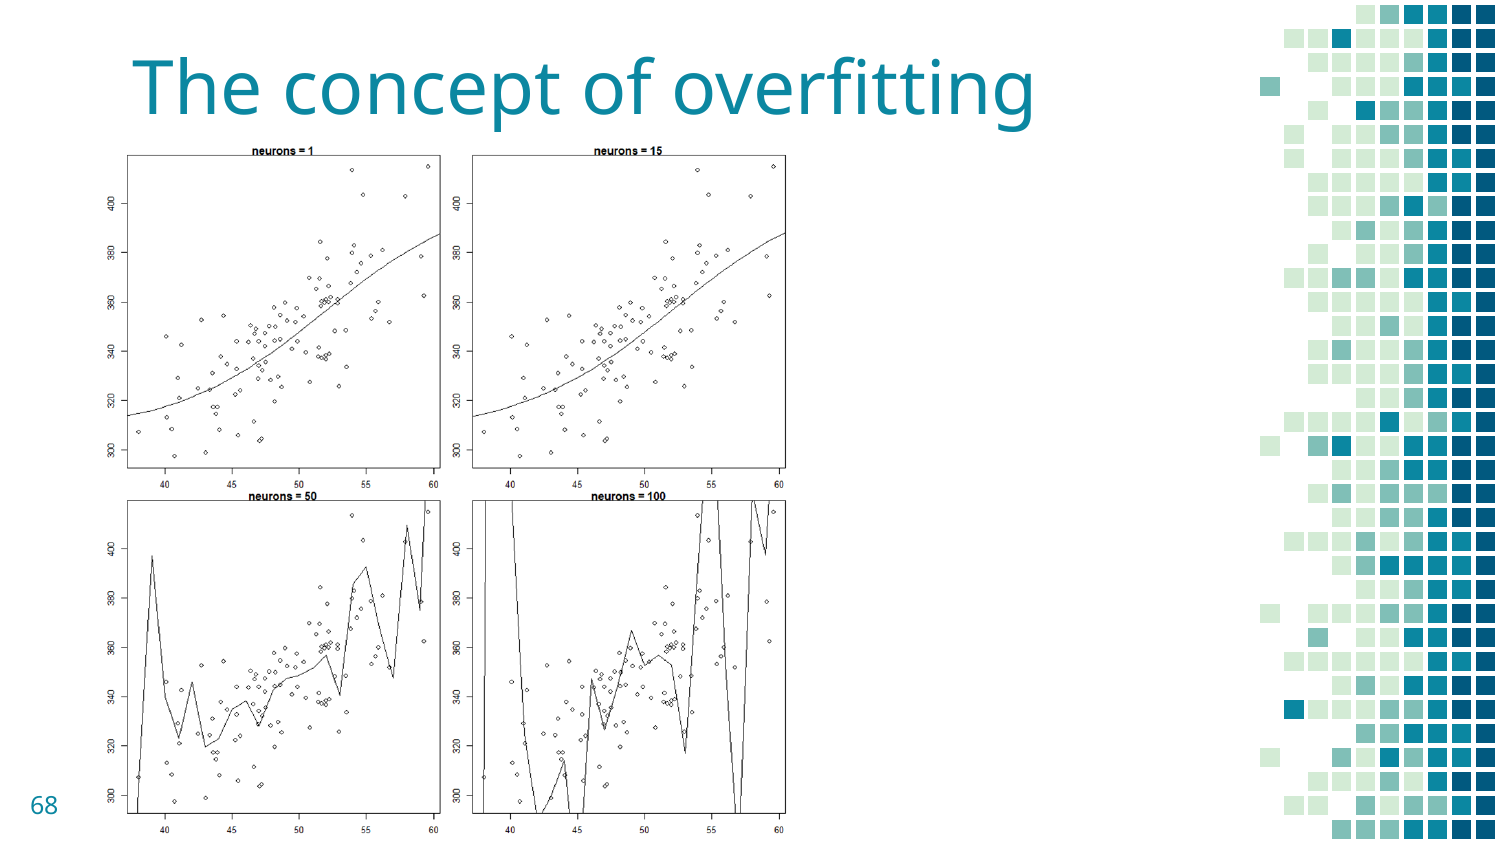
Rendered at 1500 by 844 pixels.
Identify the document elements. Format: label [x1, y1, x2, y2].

slide_number [15, 774, 105, 839]
picture [104, 143, 796, 836]
title [117, 3, 1227, 145]
